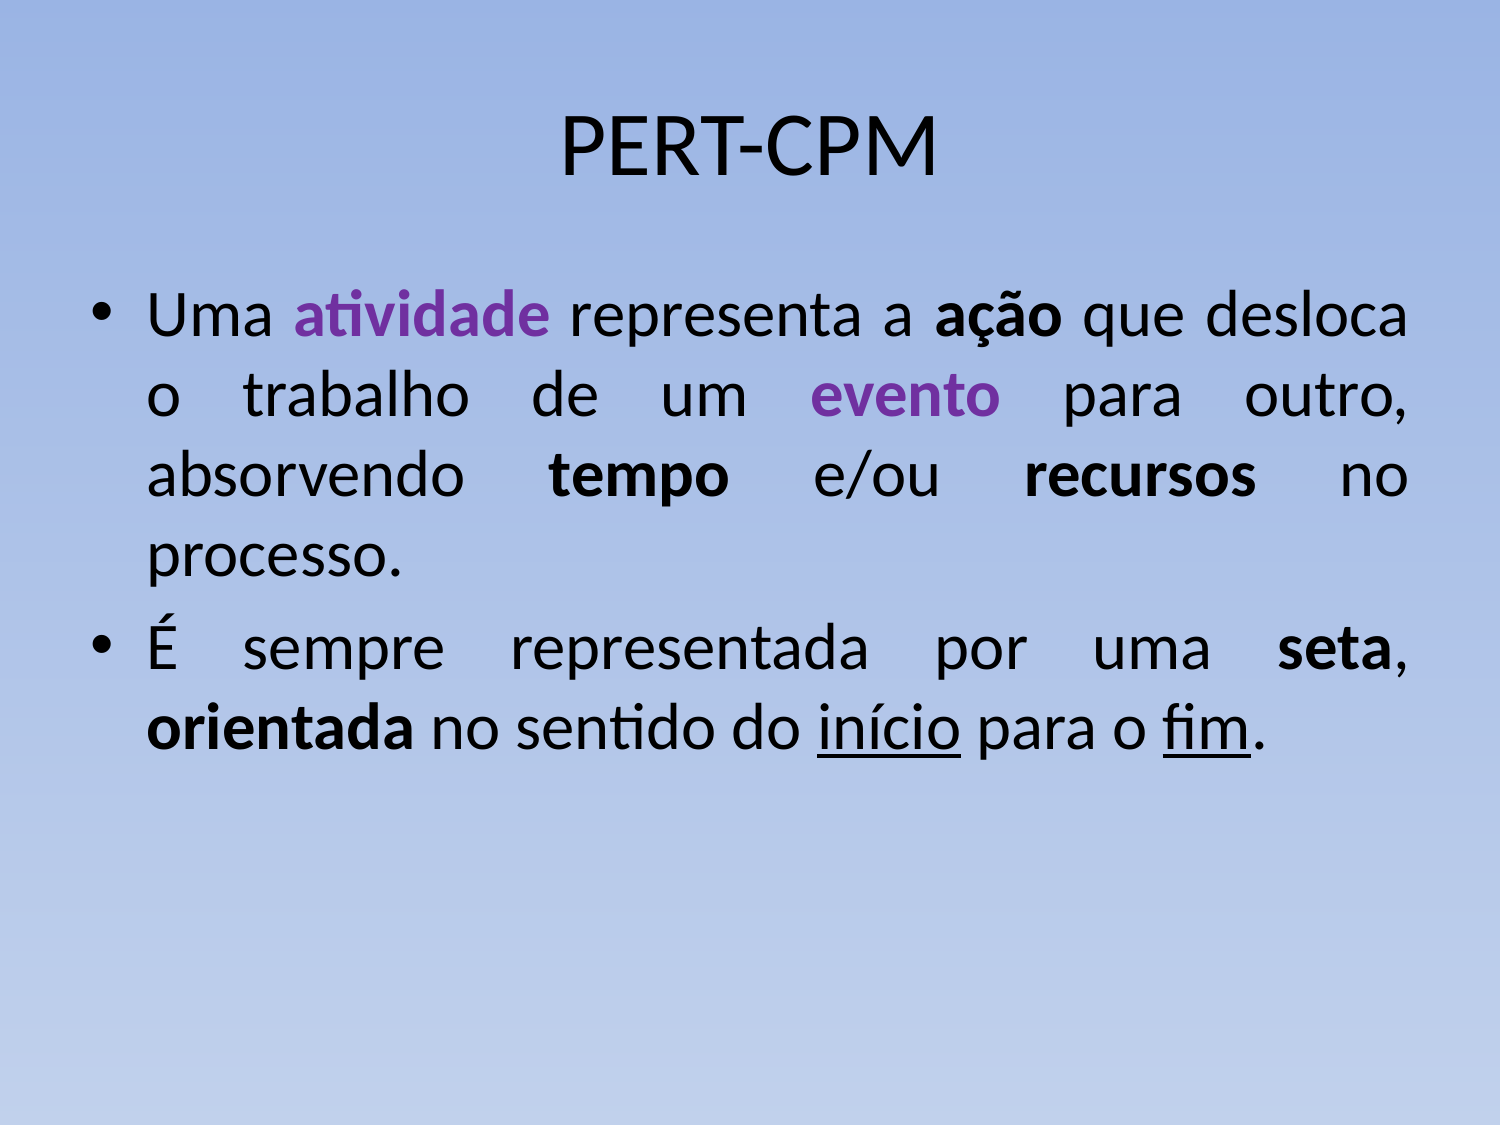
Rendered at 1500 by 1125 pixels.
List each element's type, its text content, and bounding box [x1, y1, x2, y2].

list Uma atividade representa a ação que desloca o trabalho de um evento para outro, absorvendo tempo e/ou recursos no processo. É sempre representada por uma seta, orientada no sentido do início para o fim. [75, 262, 1425, 1005]
title PERT-CPM [75, 45, 1425, 233]
